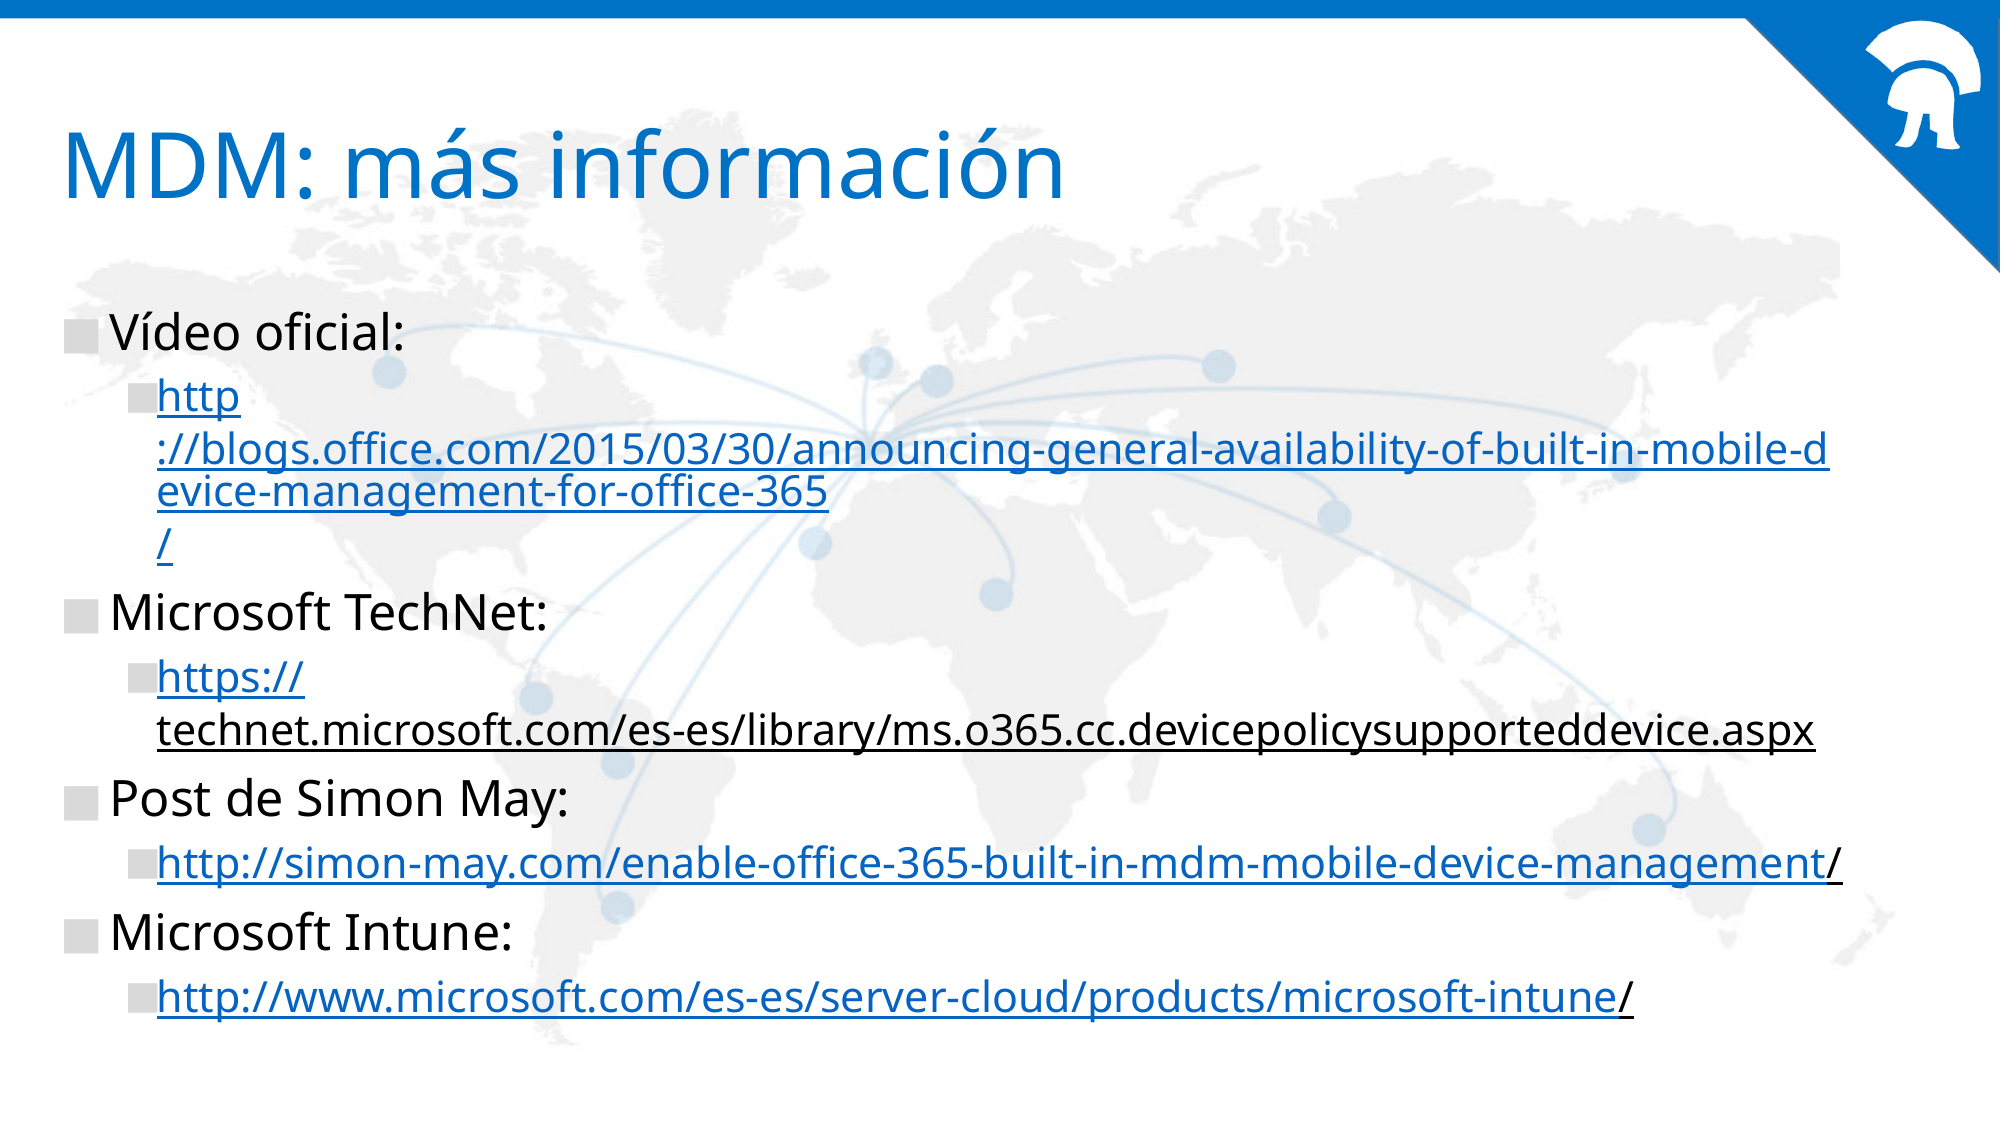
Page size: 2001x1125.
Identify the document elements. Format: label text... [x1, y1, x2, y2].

title MDM: más información [45, 59, 1863, 278]
list Vídeo oficial: http://blogs.office.com/2015/03/30/announcing-general-availability-of-built-in-mobile-device-management-for-office-365/ Microsoft TechNet: https://technet.microsoft.com/es-es/library/ms.o365.cc.devicepolicysupporteddevice.aspx Post de Simon May: http://simon-may.com/enable-office-365-built-in-mdm-mobile-device-management/ Microsoft Intune: http://www.microsoft.com/es-es/server-cloud/products/microsoft-intune/ [45, 299, 1863, 1014]
picture [0, 0, 2001, 1125]
